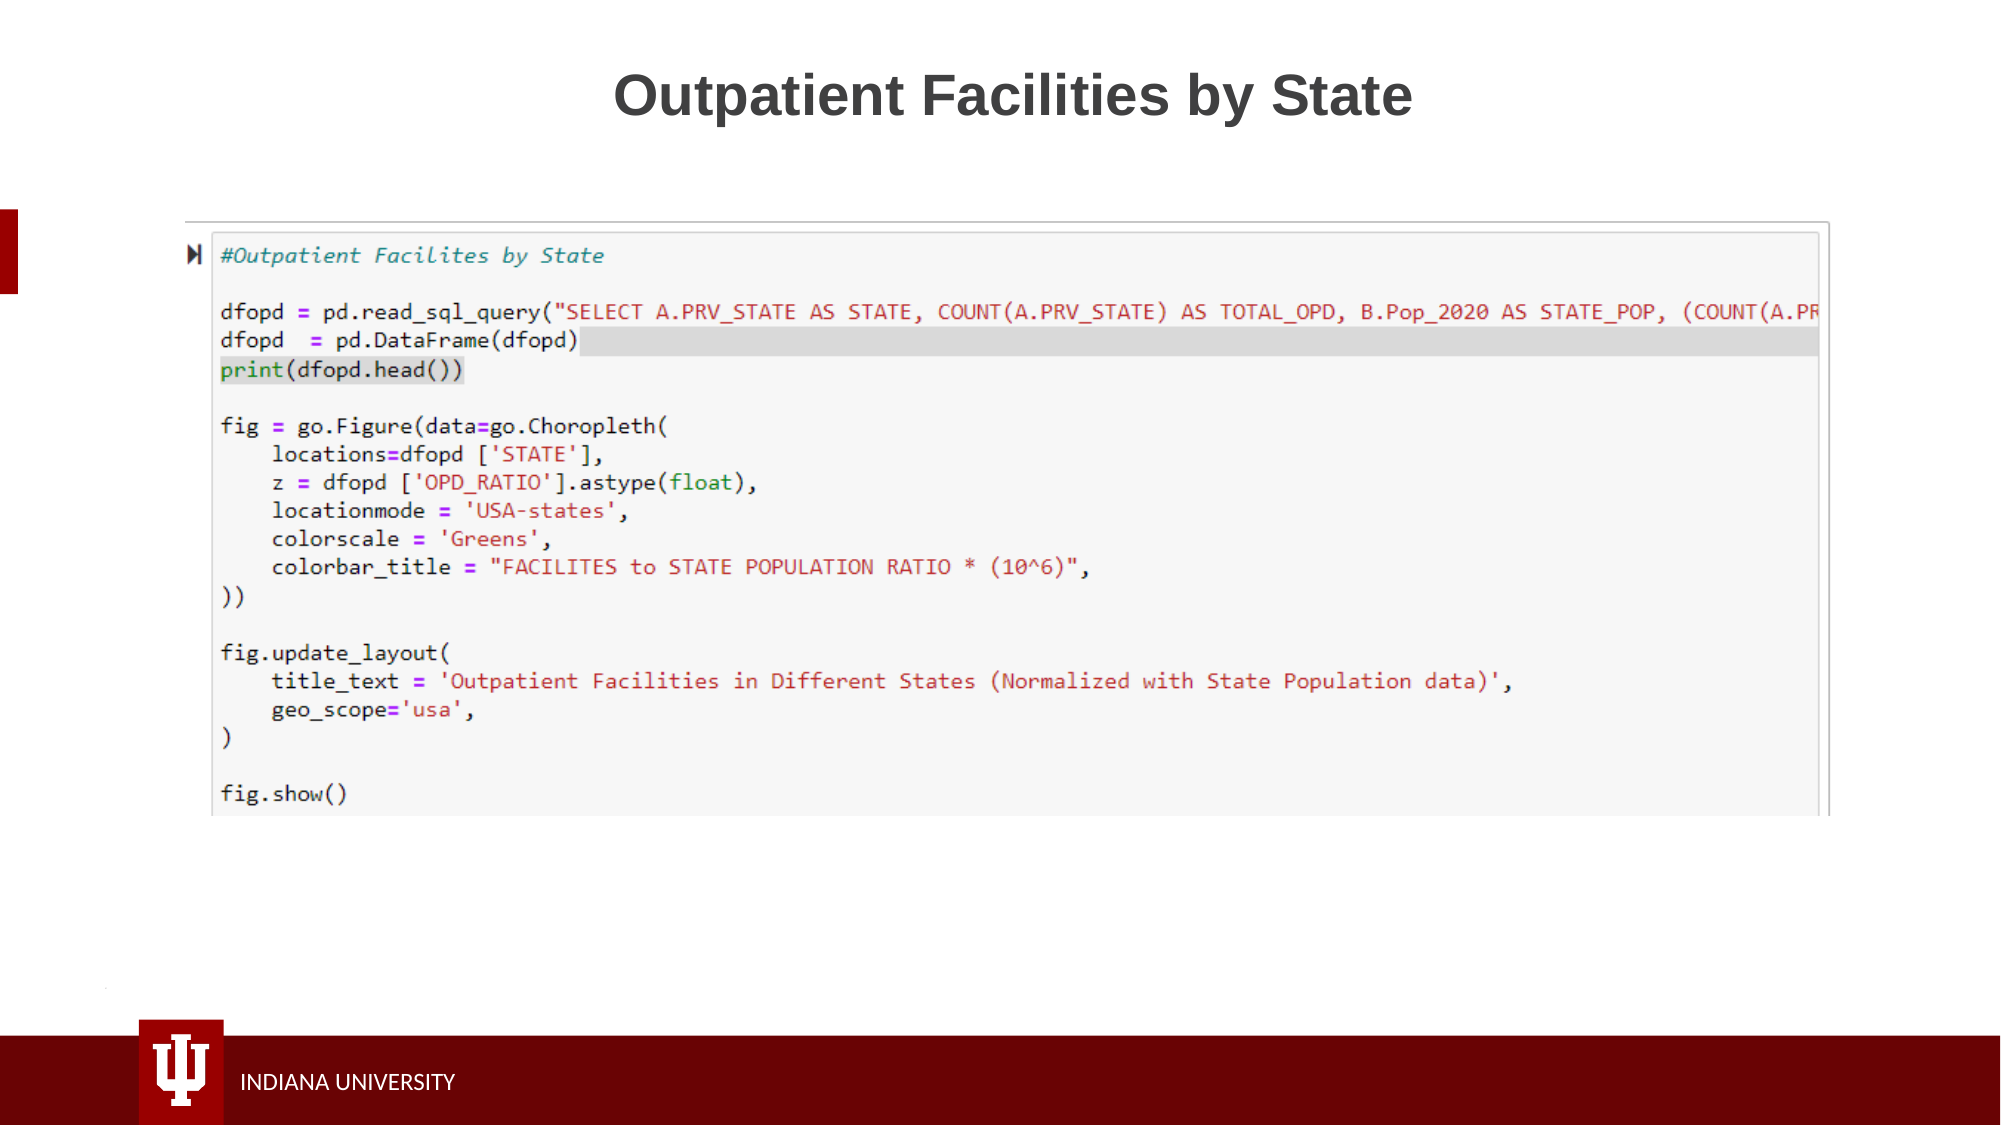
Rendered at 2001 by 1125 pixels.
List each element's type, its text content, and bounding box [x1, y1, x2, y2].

picture [185, 220, 1842, 816]
picture [105, 987, 256, 1125]
title Outpatient Facilities by State [138, 19, 1890, 173]
